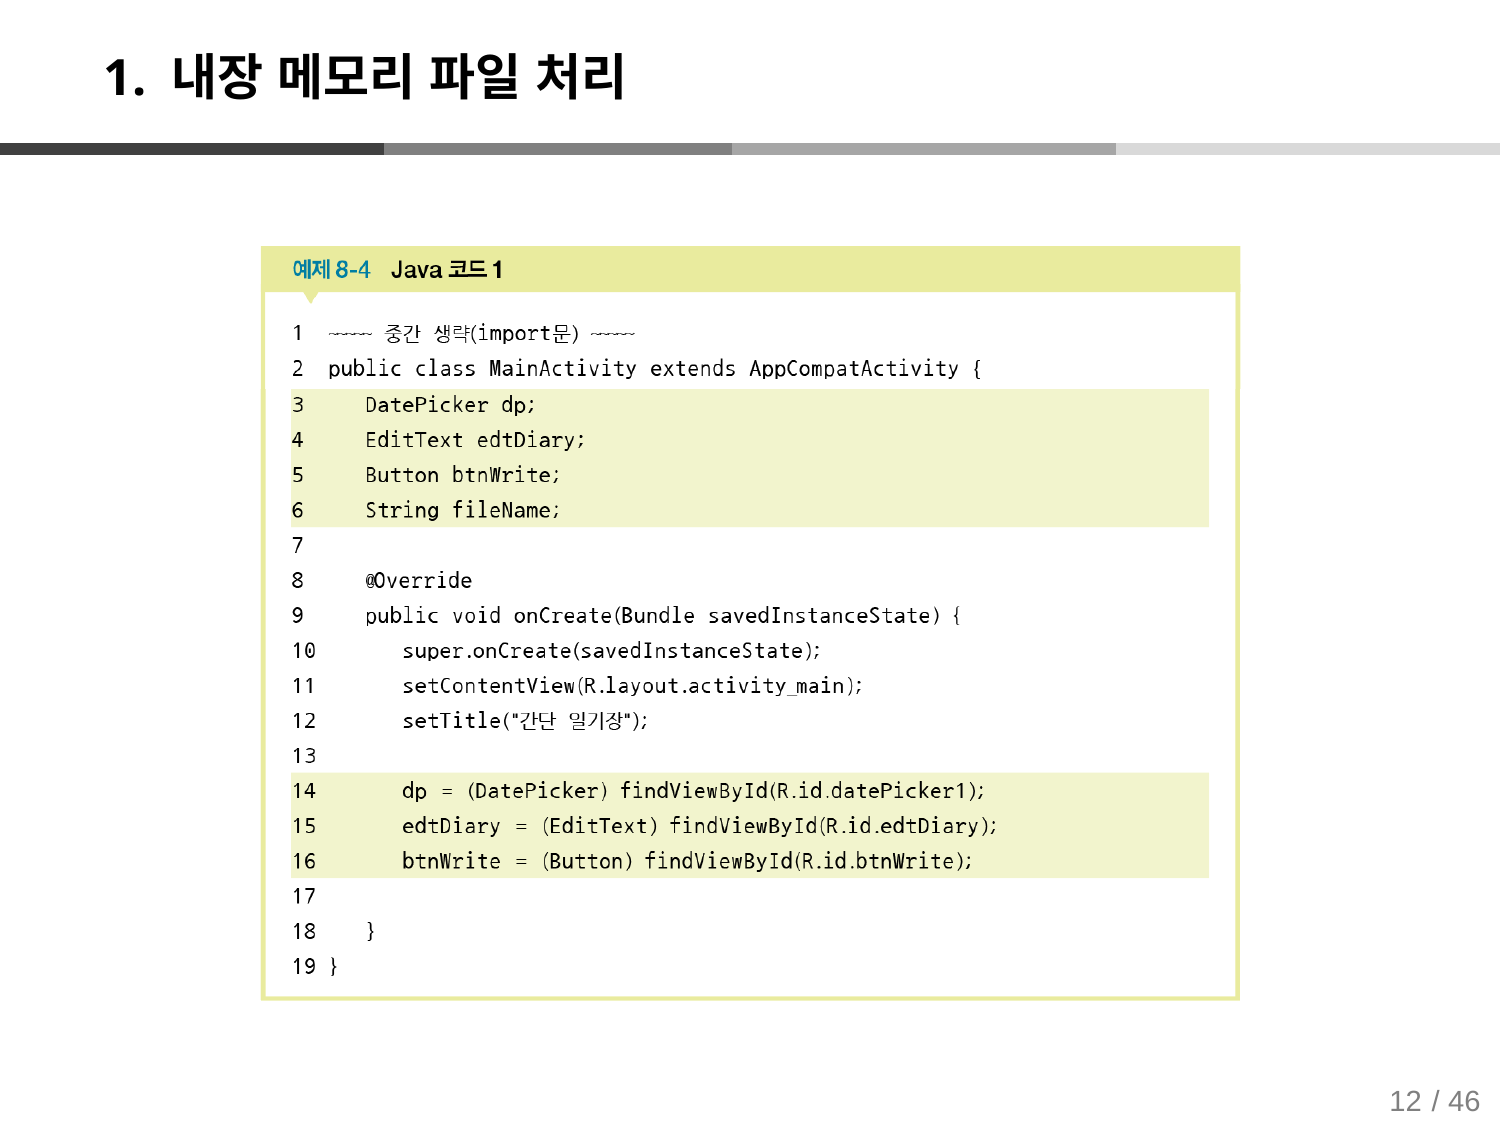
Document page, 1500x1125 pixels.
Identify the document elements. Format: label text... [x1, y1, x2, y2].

title 1. 내장 메모리 파일 처리 [88, 30, 1211, 121]
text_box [253, 236, 1247, 1005]
